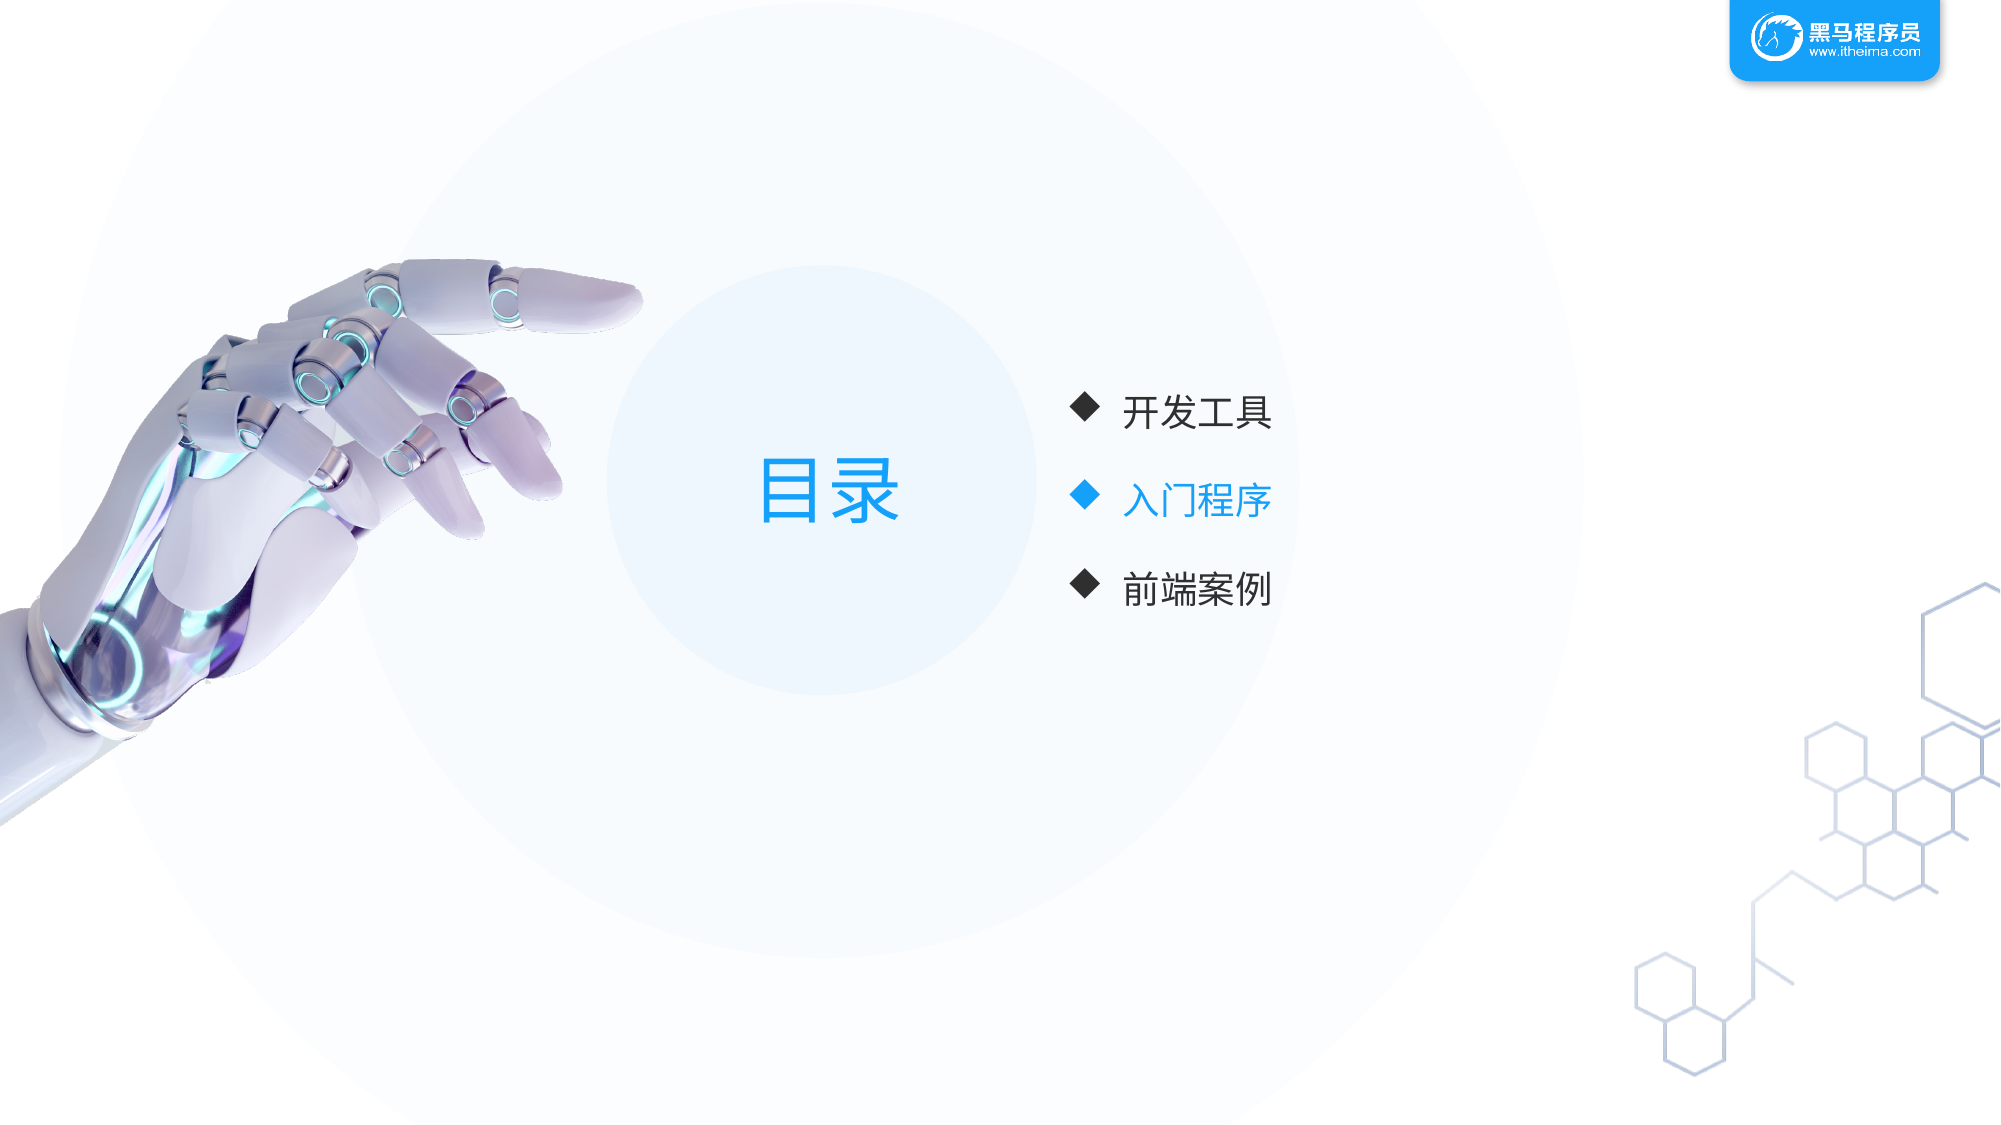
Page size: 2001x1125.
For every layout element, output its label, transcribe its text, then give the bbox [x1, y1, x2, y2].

list 开发工具 入门程序 前端案例 [1051, 272, 1658, 705]
picture [1732, 3, 1940, 64]
picture [0, 37, 660, 977]
